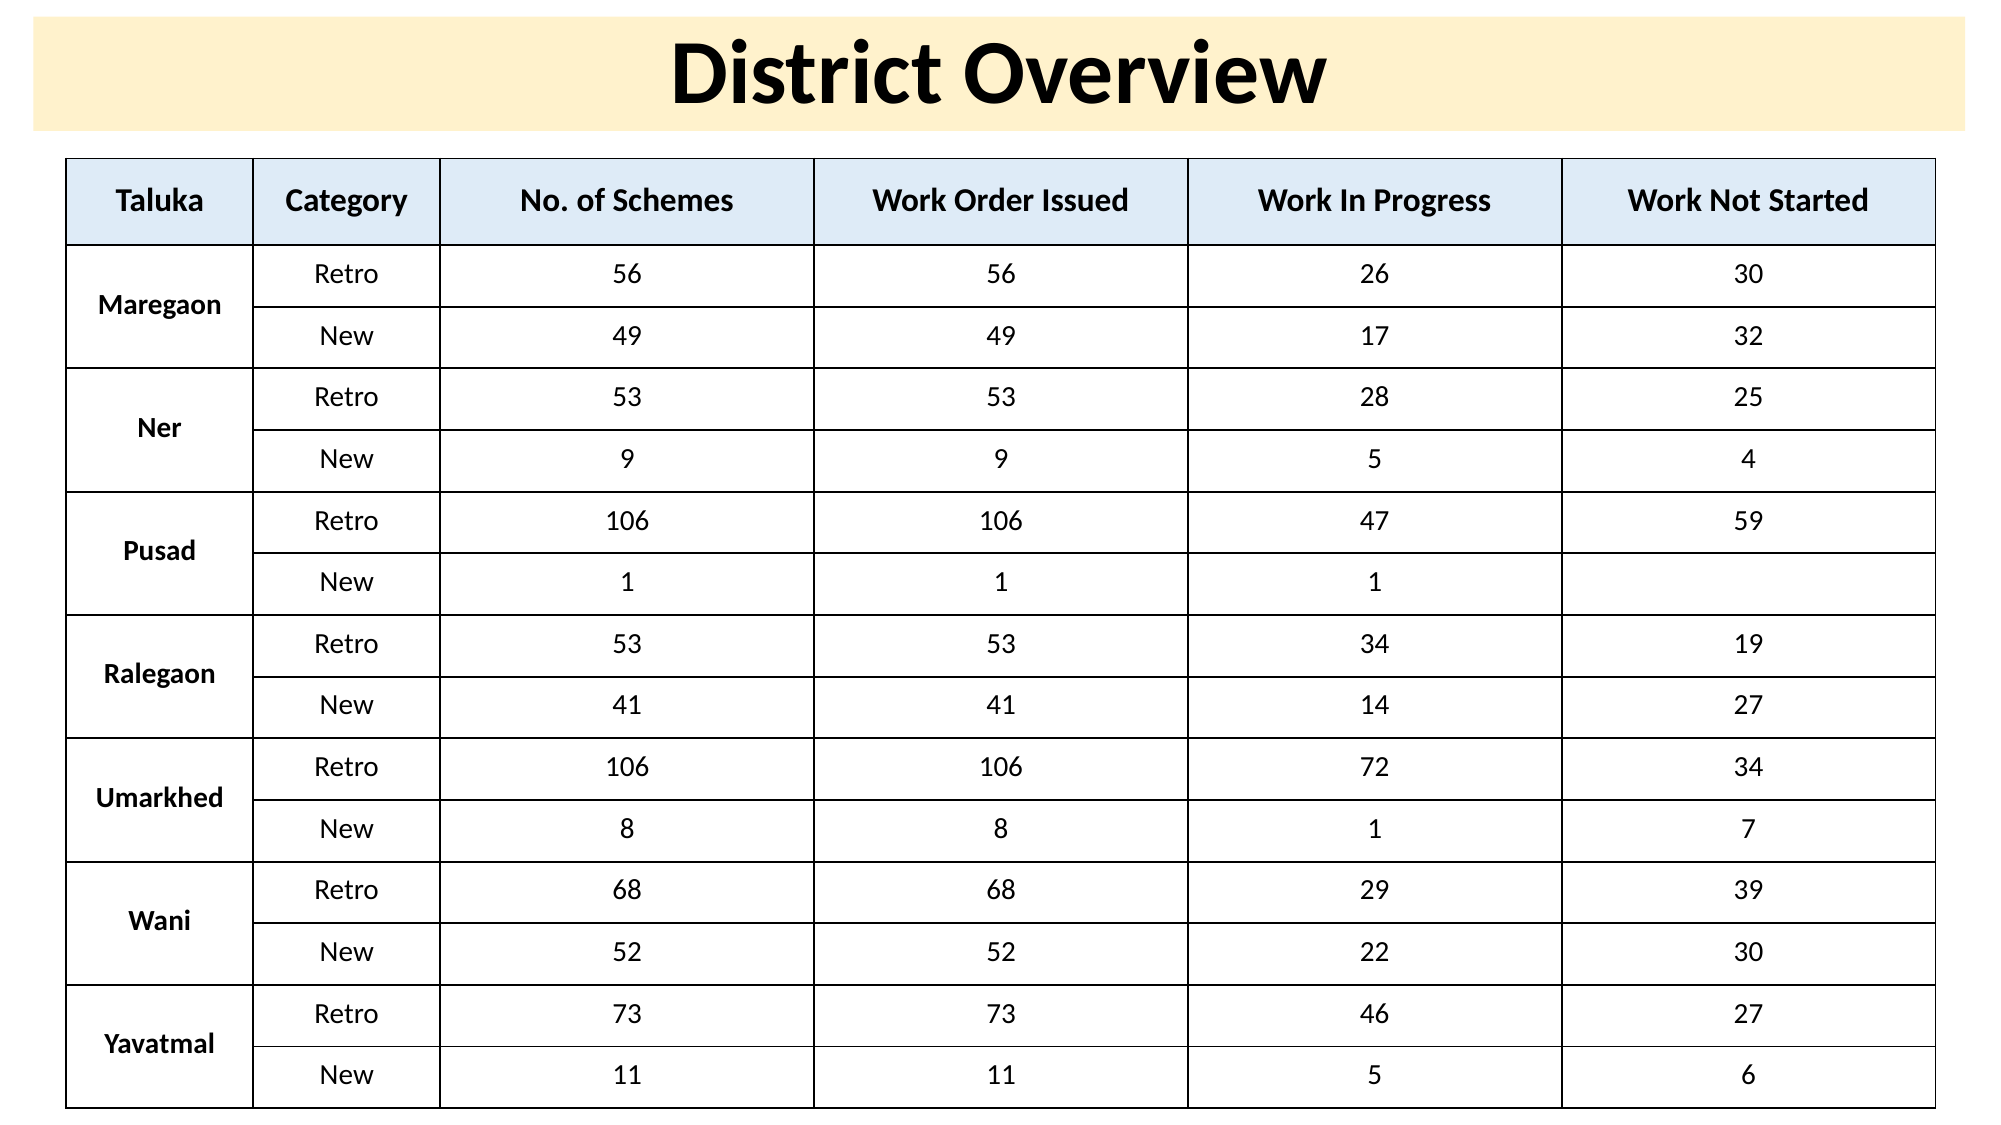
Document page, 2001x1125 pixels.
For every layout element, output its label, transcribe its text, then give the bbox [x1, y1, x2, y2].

table_cell 1 [1189, 801, 1561, 861]
table_cell 19 [1563, 616, 1935, 676]
table_cell 52 [441, 924, 813, 984]
table_cell New [254, 801, 439, 861]
table_cell 32 [1563, 308, 1935, 367]
table_cell Retro [254, 369, 439, 429]
table_cell 11 [441, 1047, 813, 1107]
table_header Category [254, 159, 439, 244]
table_cell 11 [815, 1047, 1187, 1107]
table_cell 34 [1563, 739, 1935, 799]
table_cell 25 [1563, 369, 1935, 429]
table_cell 73 [815, 986, 1187, 1046]
table_cell 106 [815, 493, 1187, 552]
table_cell Maregaon [67, 246, 252, 367]
table_cell 28 [1189, 369, 1561, 429]
table_cell 53 [815, 616, 1187, 676]
table_cell 53 [441, 616, 813, 676]
table_cell 0 [1563, 554, 1935, 614]
table_cell 1 [815, 554, 1187, 614]
table_cell 41 [441, 678, 813, 737]
table_cell 73 [441, 986, 813, 1046]
table_cell 8 [441, 801, 813, 861]
table_cell 5 [1189, 1047, 1561, 1107]
table_cell 30 [1563, 924, 1935, 984]
table_cell 4 [1563, 431, 1935, 491]
table_cell 9 [441, 431, 813, 491]
table_cell 30 [1563, 246, 1935, 306]
table_cell 49 [815, 308, 1187, 367]
table_cell 8 [815, 801, 1187, 861]
table_cell New [254, 678, 439, 737]
table_cell 68 [815, 863, 1187, 922]
table_cell Wani [67, 863, 252, 984]
table_cell New [254, 554, 439, 614]
table_cell 53 [441, 369, 813, 429]
table_cell Yavatmal [67, 986, 252, 1107]
table_cell 41 [815, 678, 1187, 737]
table_cell 56 [815, 246, 1187, 306]
table_cell 7 [1563, 801, 1935, 861]
title District Overview [33, 16, 1966, 131]
table_cell Retro [254, 246, 439, 306]
table_cell 106 [815, 739, 1187, 799]
table_cell Retro [254, 493, 439, 552]
table_cell Retro [254, 863, 439, 922]
table_cell 39 [1563, 863, 1935, 922]
table_cell Retro [254, 986, 439, 1046]
table_cell 47 [1189, 493, 1561, 552]
table_cell New [254, 308, 439, 367]
table_cell Pusad [67, 493, 252, 614]
table_cell 17 [1189, 308, 1561, 367]
table_cell 46 [1189, 986, 1561, 1046]
table_cell 53 [815, 369, 1187, 429]
table_header Work Not Started [1563, 159, 1935, 244]
table_cell 26 [1189, 246, 1561, 306]
table_cell New [254, 431, 439, 491]
table_cell 34 [1189, 616, 1561, 676]
table_cell 59 [1563, 493, 1935, 552]
table_header Work Order Issued [815, 159, 1187, 244]
table_header No. of Schemes [441, 159, 813, 244]
table_cell New [254, 1047, 439, 1107]
table_cell 106 [441, 493, 813, 552]
table_cell 27 [1563, 678, 1935, 737]
table_cell 6 [1563, 1047, 1935, 1107]
table_cell 52 [815, 924, 1187, 984]
table_cell Umarkhed [67, 739, 252, 861]
table_cell 14 [1189, 678, 1561, 737]
table_cell 68 [441, 863, 813, 922]
table_header Taluka [67, 159, 252, 244]
table_cell 56 [441, 246, 813, 306]
table_cell Ner [67, 369, 252, 491]
table_cell 9 [815, 431, 1187, 491]
table_cell 72 [1189, 739, 1561, 799]
table_cell 5 [1189, 431, 1561, 491]
table_cell 1 [1189, 554, 1561, 614]
table_cell 49 [441, 308, 813, 367]
table_cell 1 [441, 554, 813, 614]
table_cell Retro [254, 739, 439, 799]
table_cell 106 [441, 739, 813, 799]
table_header Work In Progress [1189, 159, 1561, 244]
table_cell Retro [254, 616, 439, 676]
table_cell 29 [1189, 863, 1561, 922]
table_cell 27 [1563, 986, 1935, 1046]
table_cell New [254, 924, 439, 984]
table_cell Ralegaon [67, 616, 252, 737]
table_cell 22 [1189, 924, 1561, 984]
